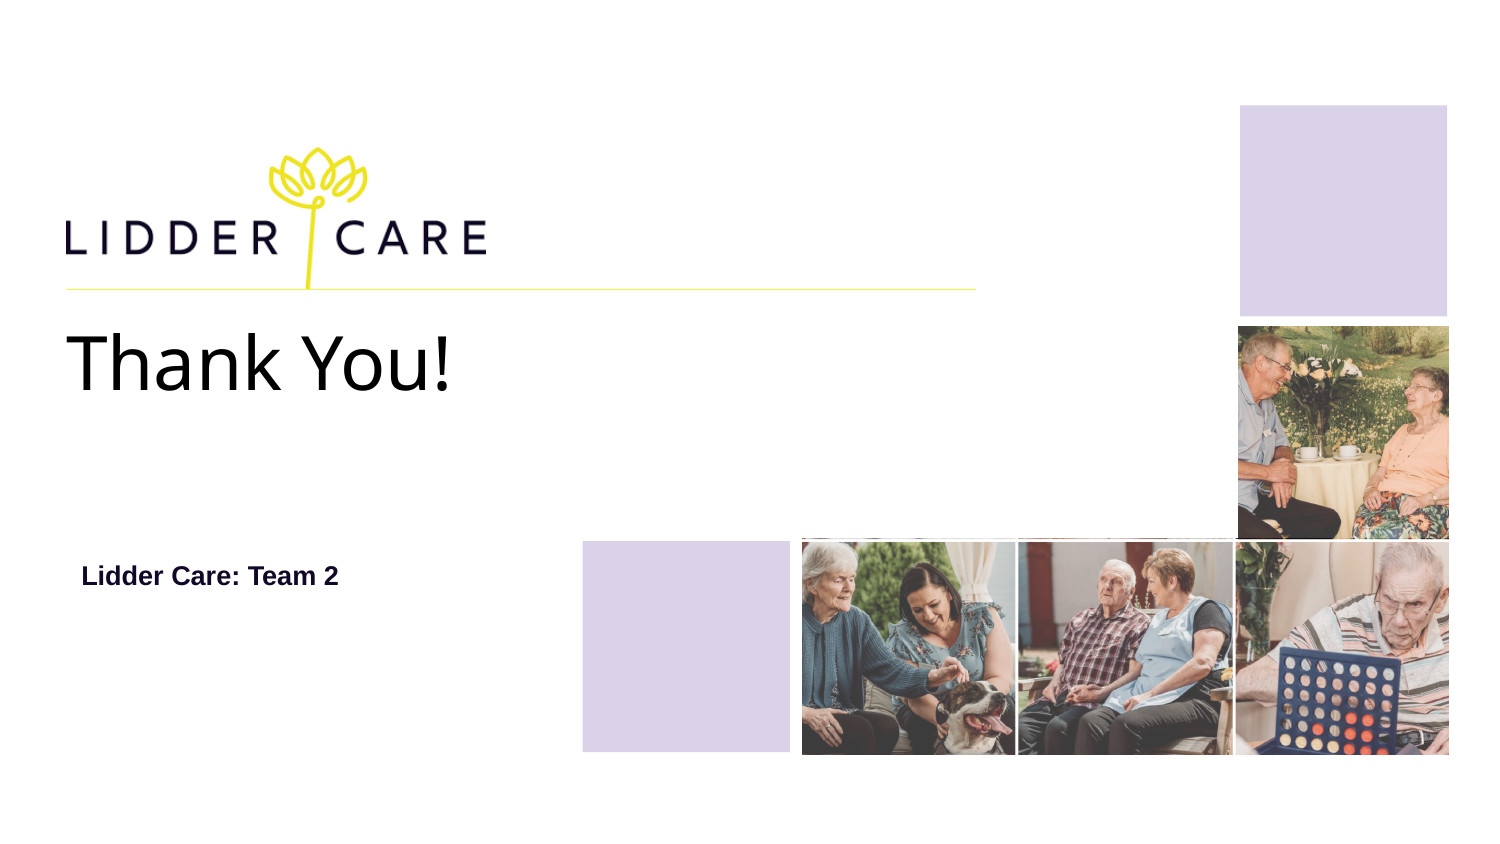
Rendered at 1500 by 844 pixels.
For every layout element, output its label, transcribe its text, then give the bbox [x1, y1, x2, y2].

picture [65, 147, 486, 291]
text_box [582, 541, 790, 753]
title Thank You! [51, 289, 976, 420]
text_box [1240, 105, 1448, 317]
text_box Lidder Care: Team 2 [66, 547, 509, 746]
picture [802, 326, 1450, 755]
